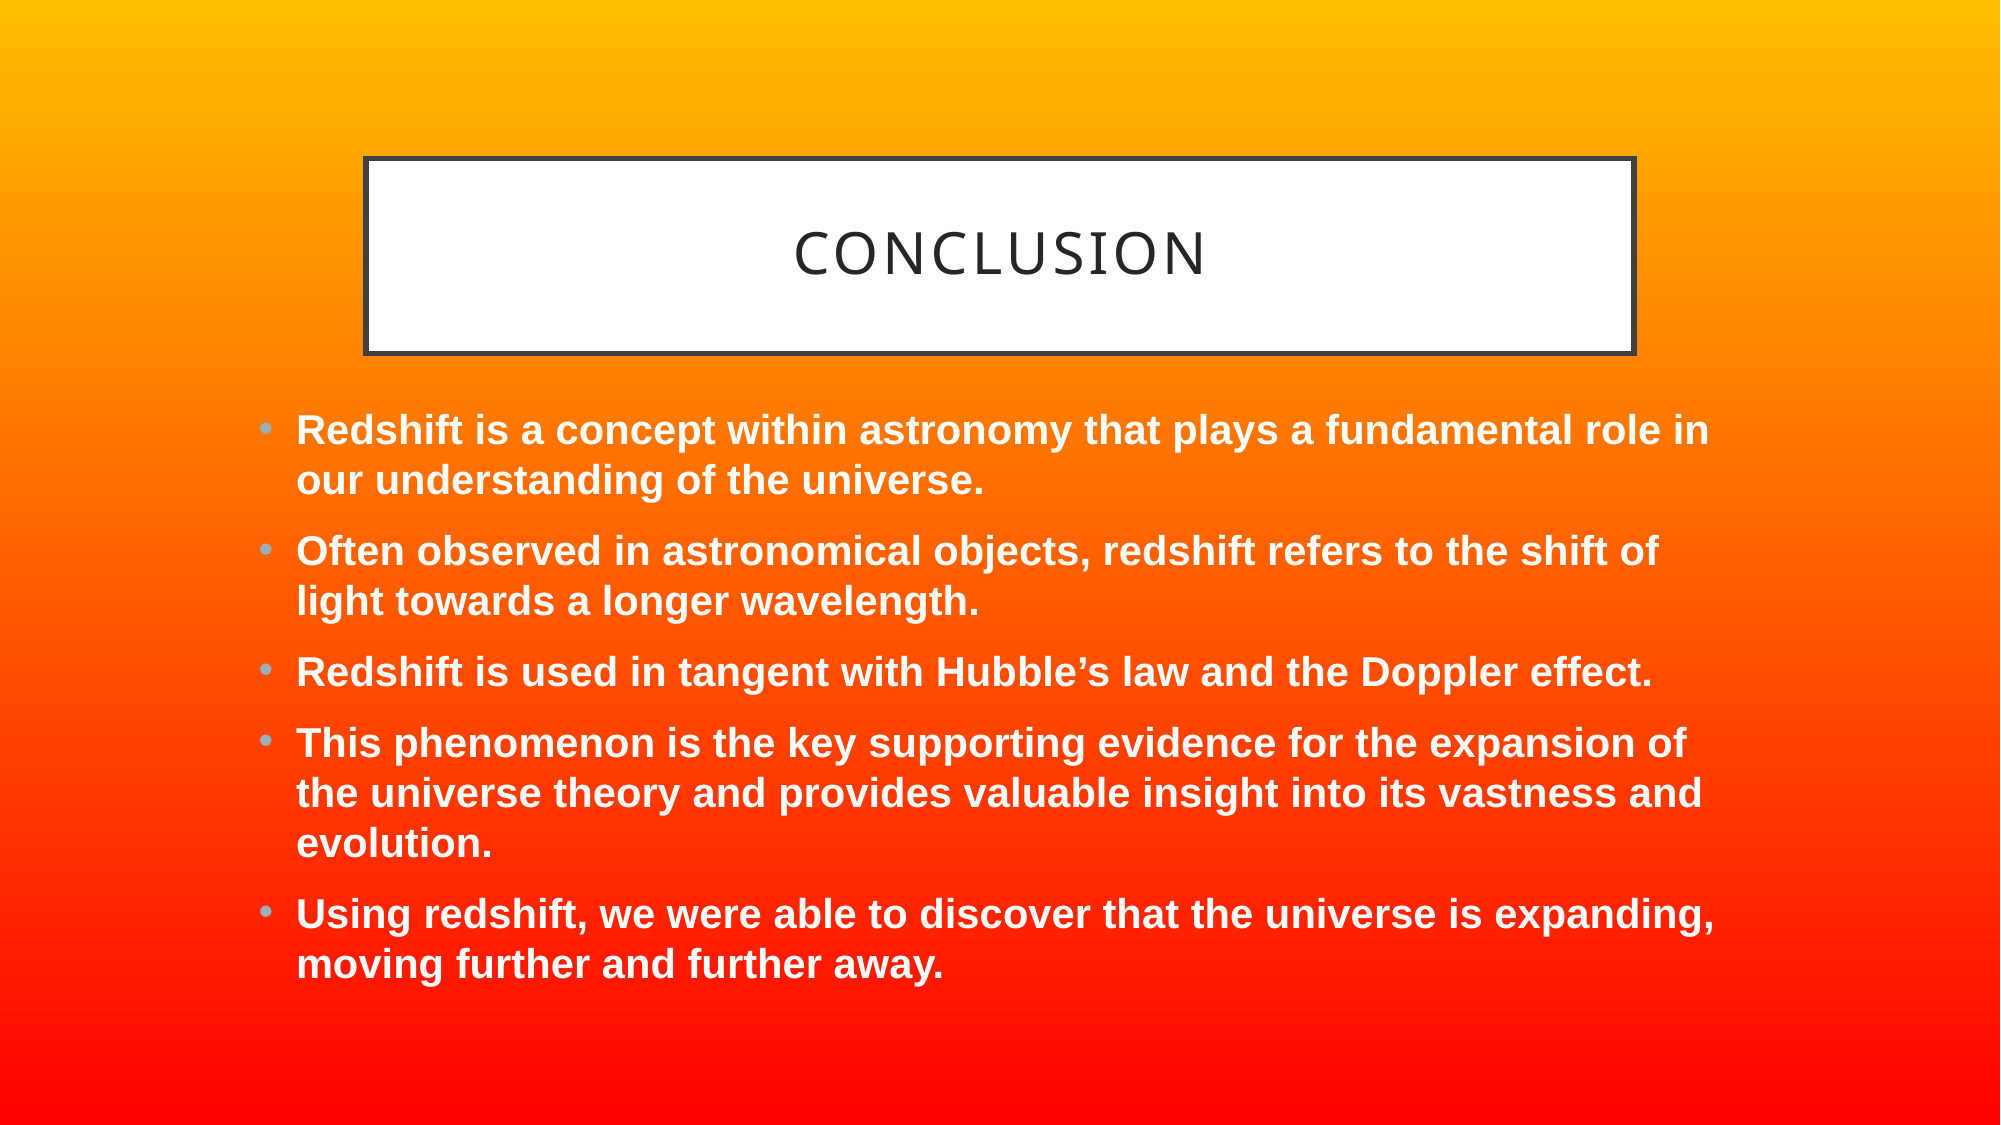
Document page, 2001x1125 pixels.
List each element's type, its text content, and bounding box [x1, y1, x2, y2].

list Redshift is a concept within astronomy that plays a fundamental role in our understanding of the universe. Often observed in astronomical objects, redshift refers to the shift of light towards a longer wavelength. Redshift is used in tangent with Hubble’s law and the Doppler effect. This phenomenon is the key supporting evidence for the expansion of the universe theory and provides valuable insight into its vastness and evolution. Using redshift, we were able to discover that the universe is expanding, moving further and further away. [243, 395, 1757, 1076]
title Conclusion [363, 156, 1637, 356]
